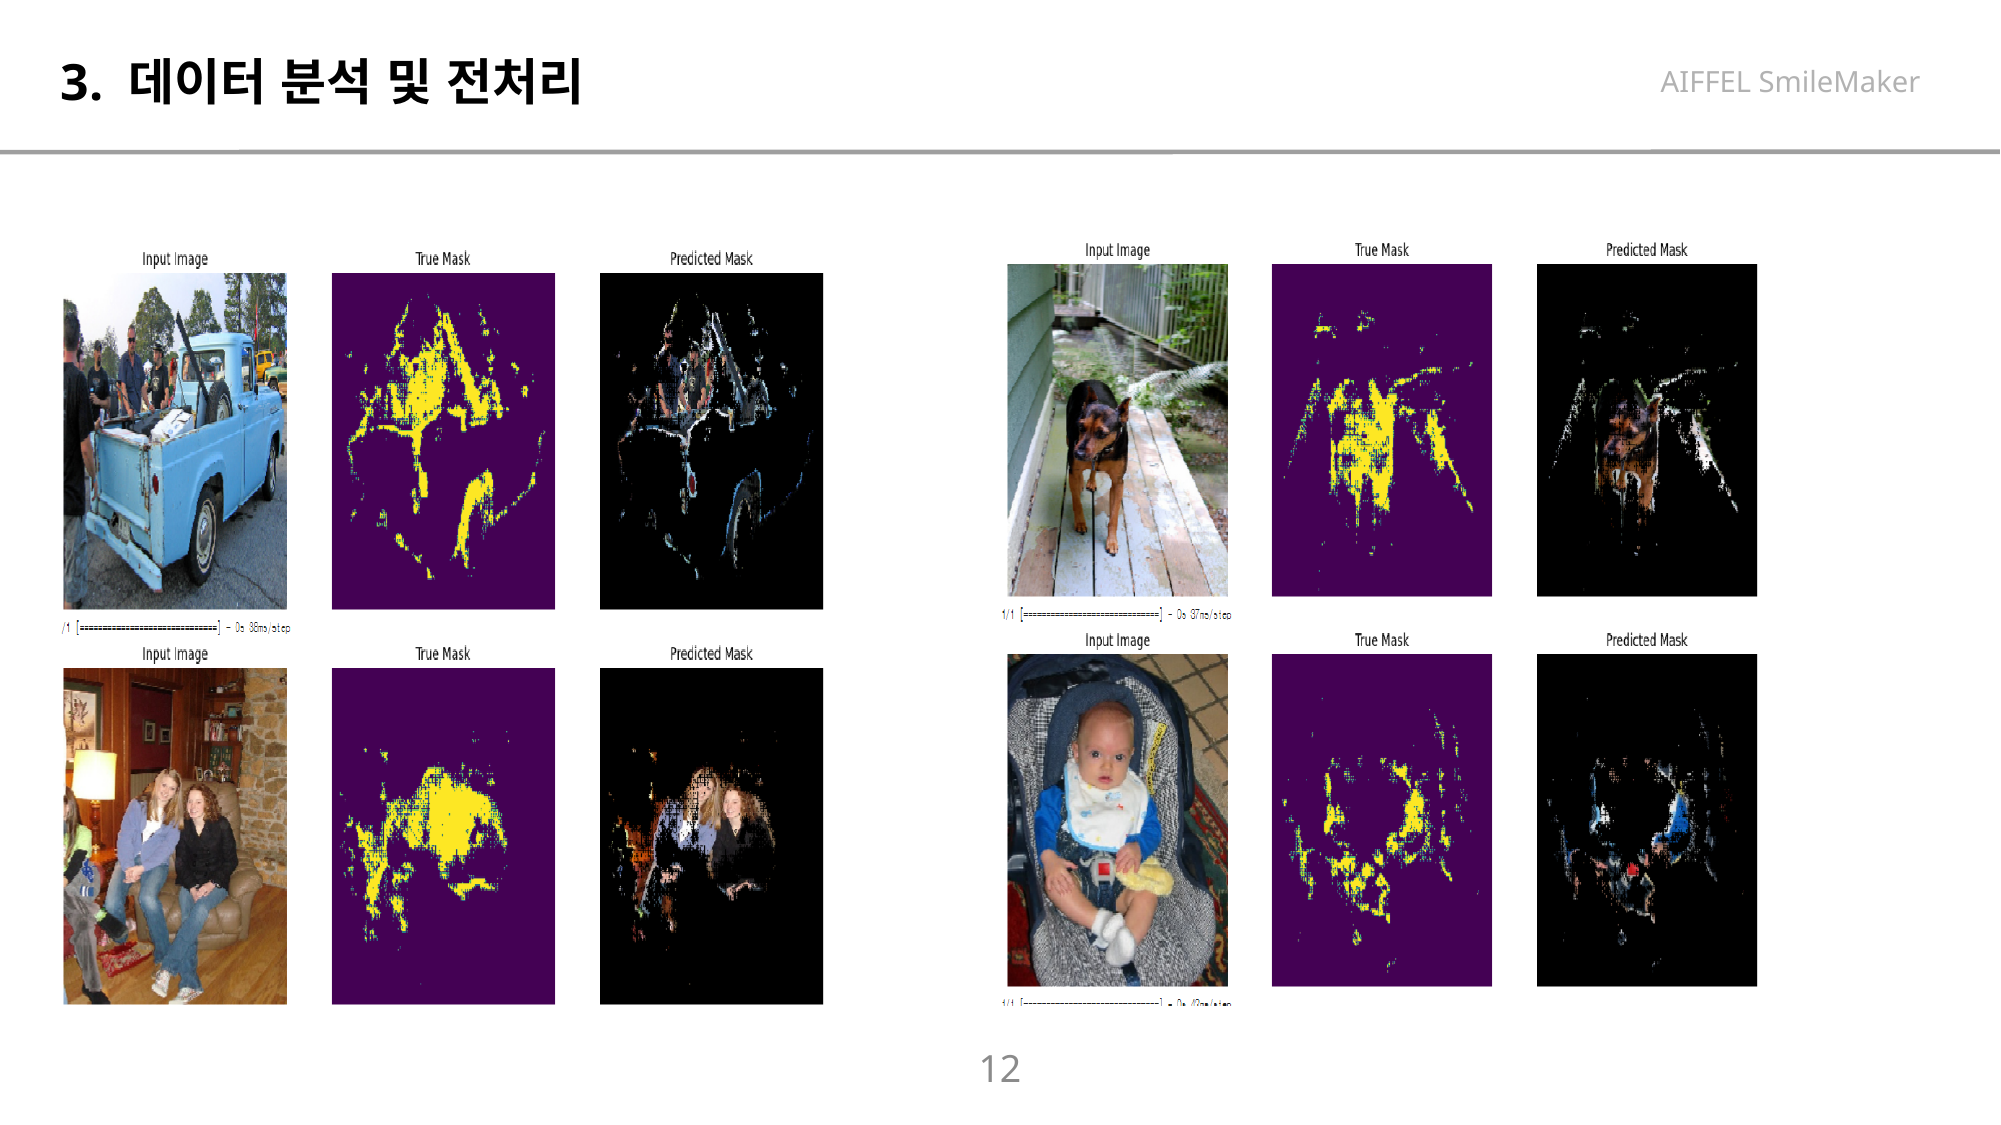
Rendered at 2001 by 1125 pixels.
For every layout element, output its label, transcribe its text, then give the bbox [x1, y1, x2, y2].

picture [999, 237, 1768, 1006]
title 3. 데이터 분석 및 전처리 [45, 35, 1053, 133]
footer AIFFEL SmileMaker [1627, 53, 1955, 114]
slide_number 12 [774, 1040, 1225, 1101]
picture [60, 243, 829, 1012]
